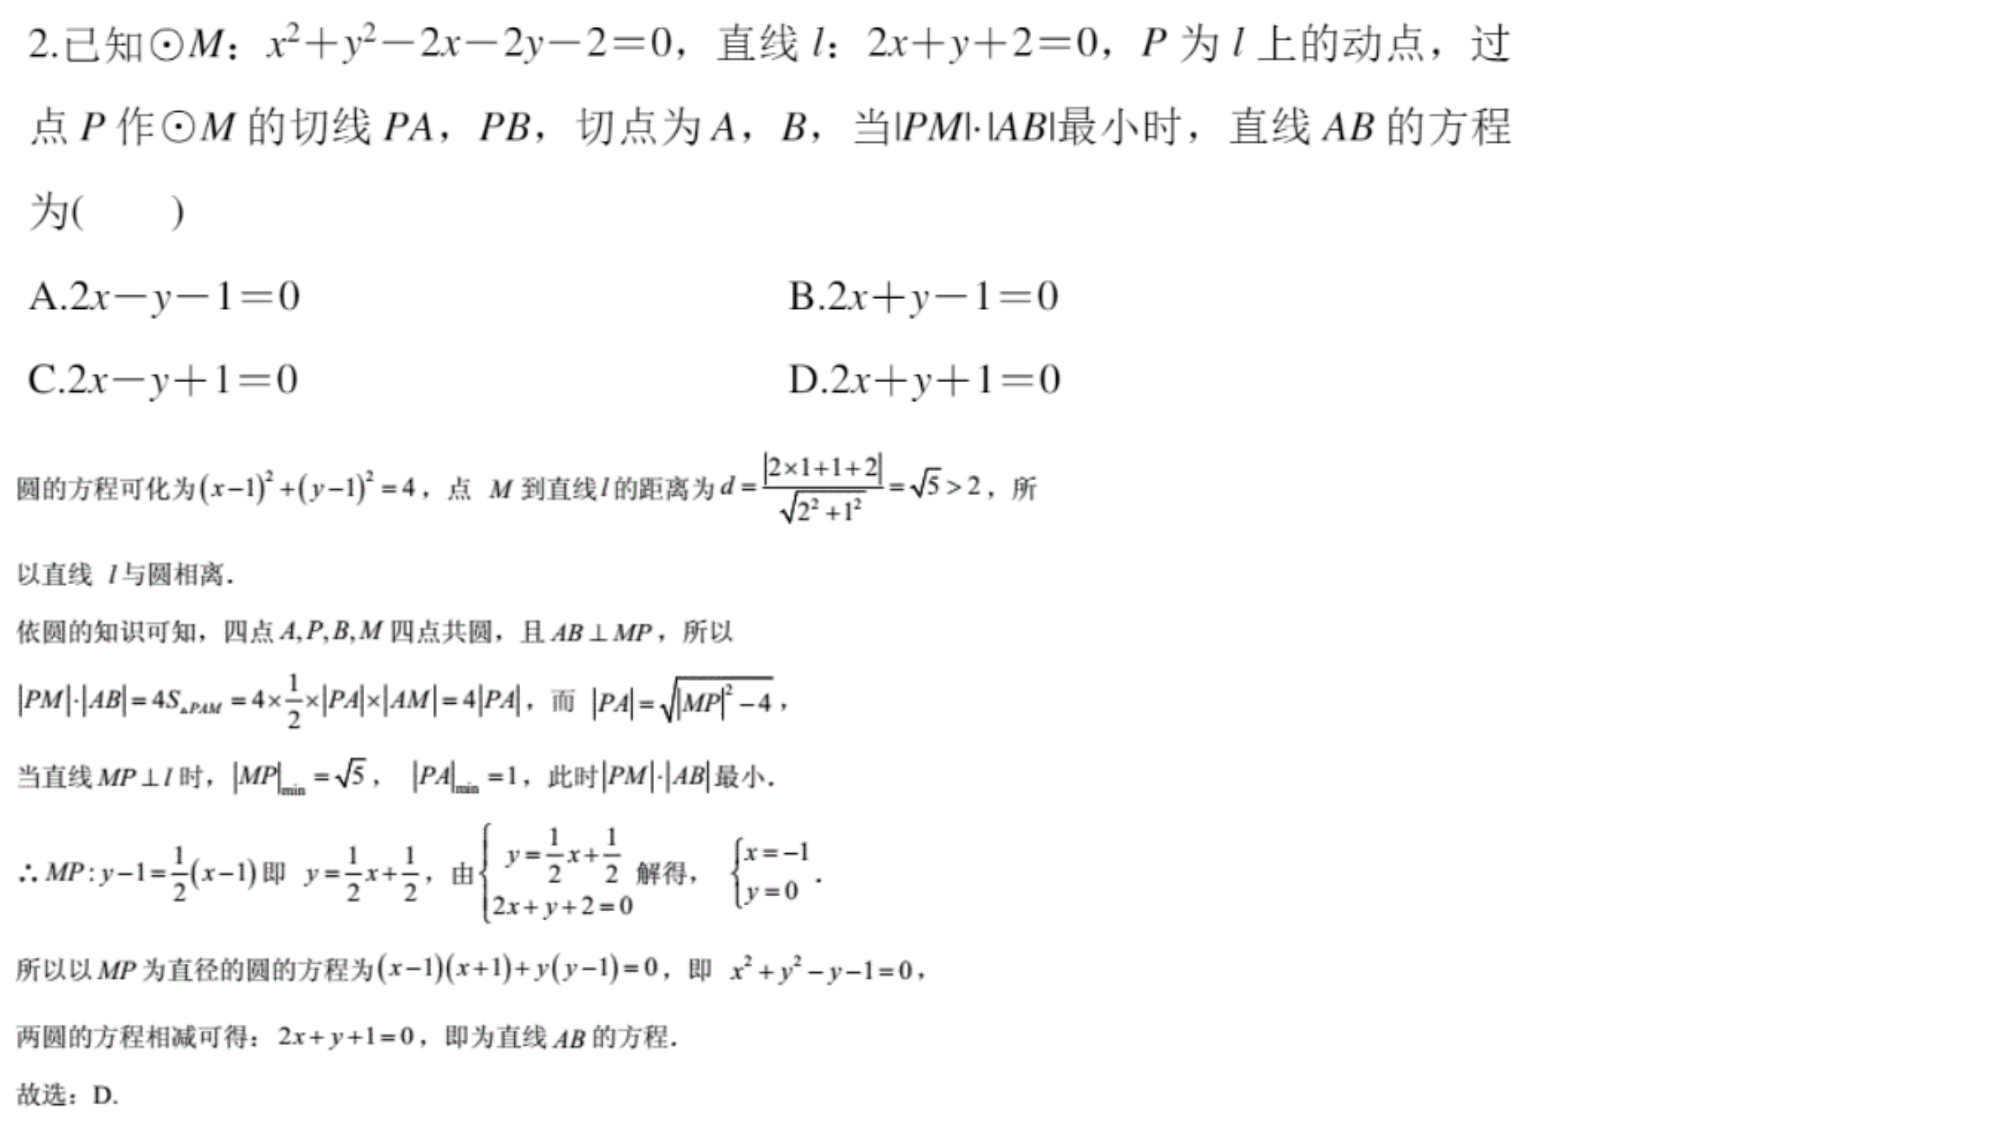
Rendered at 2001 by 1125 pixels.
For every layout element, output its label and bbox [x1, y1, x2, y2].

picture [0, 0, 1532, 1125]
